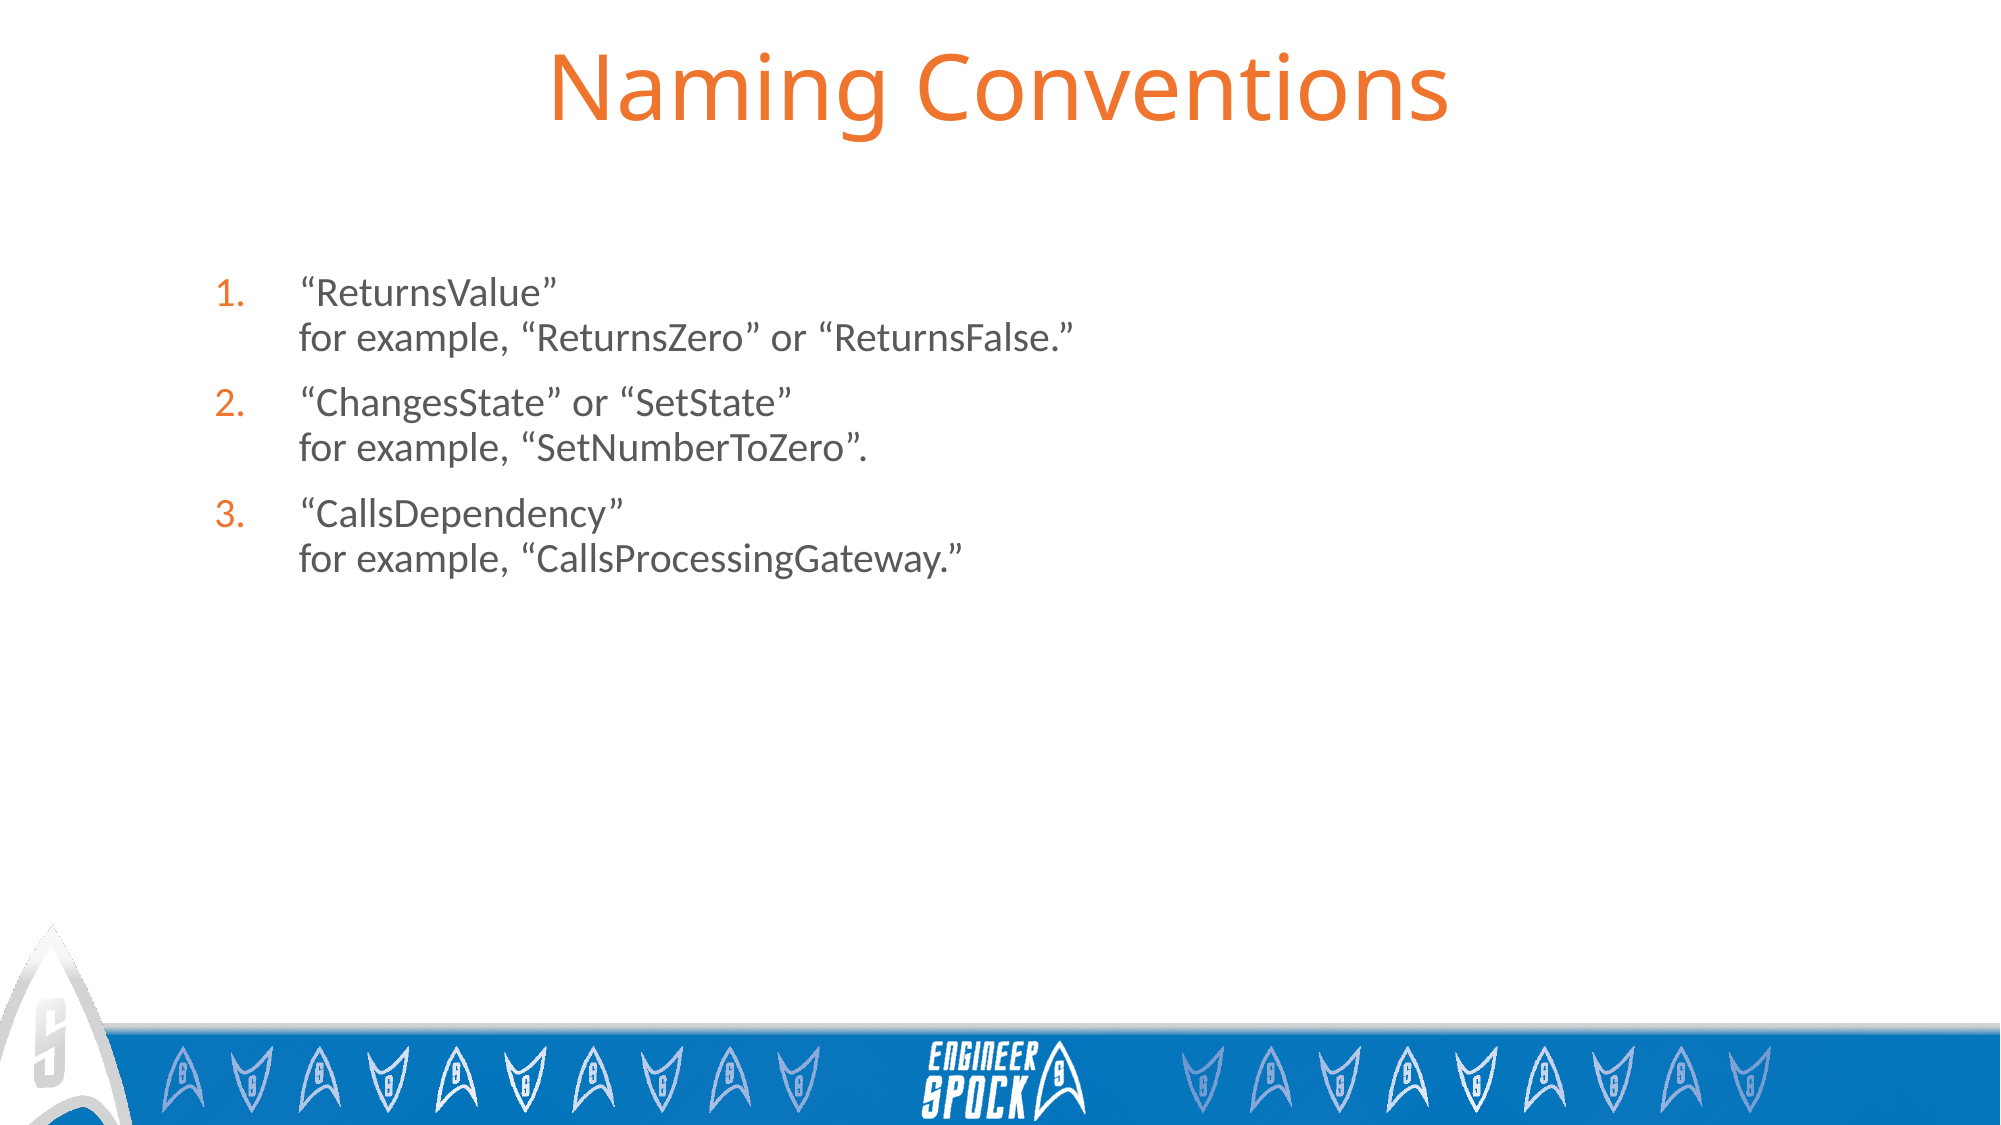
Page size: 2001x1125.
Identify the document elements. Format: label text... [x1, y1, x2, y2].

list “ReturnsValue” for example, “ReturnsZero” or “ReturnsFalse.” “ChangesState” or “SetState” for example, “SetNumberToZero”. “CallsDependency” for example, “CallsProcessingGateway.” [199, 262, 1691, 1002]
picture [0, 921, 2000, 1125]
title Naming Conventions [137, 0, 1863, 200]
